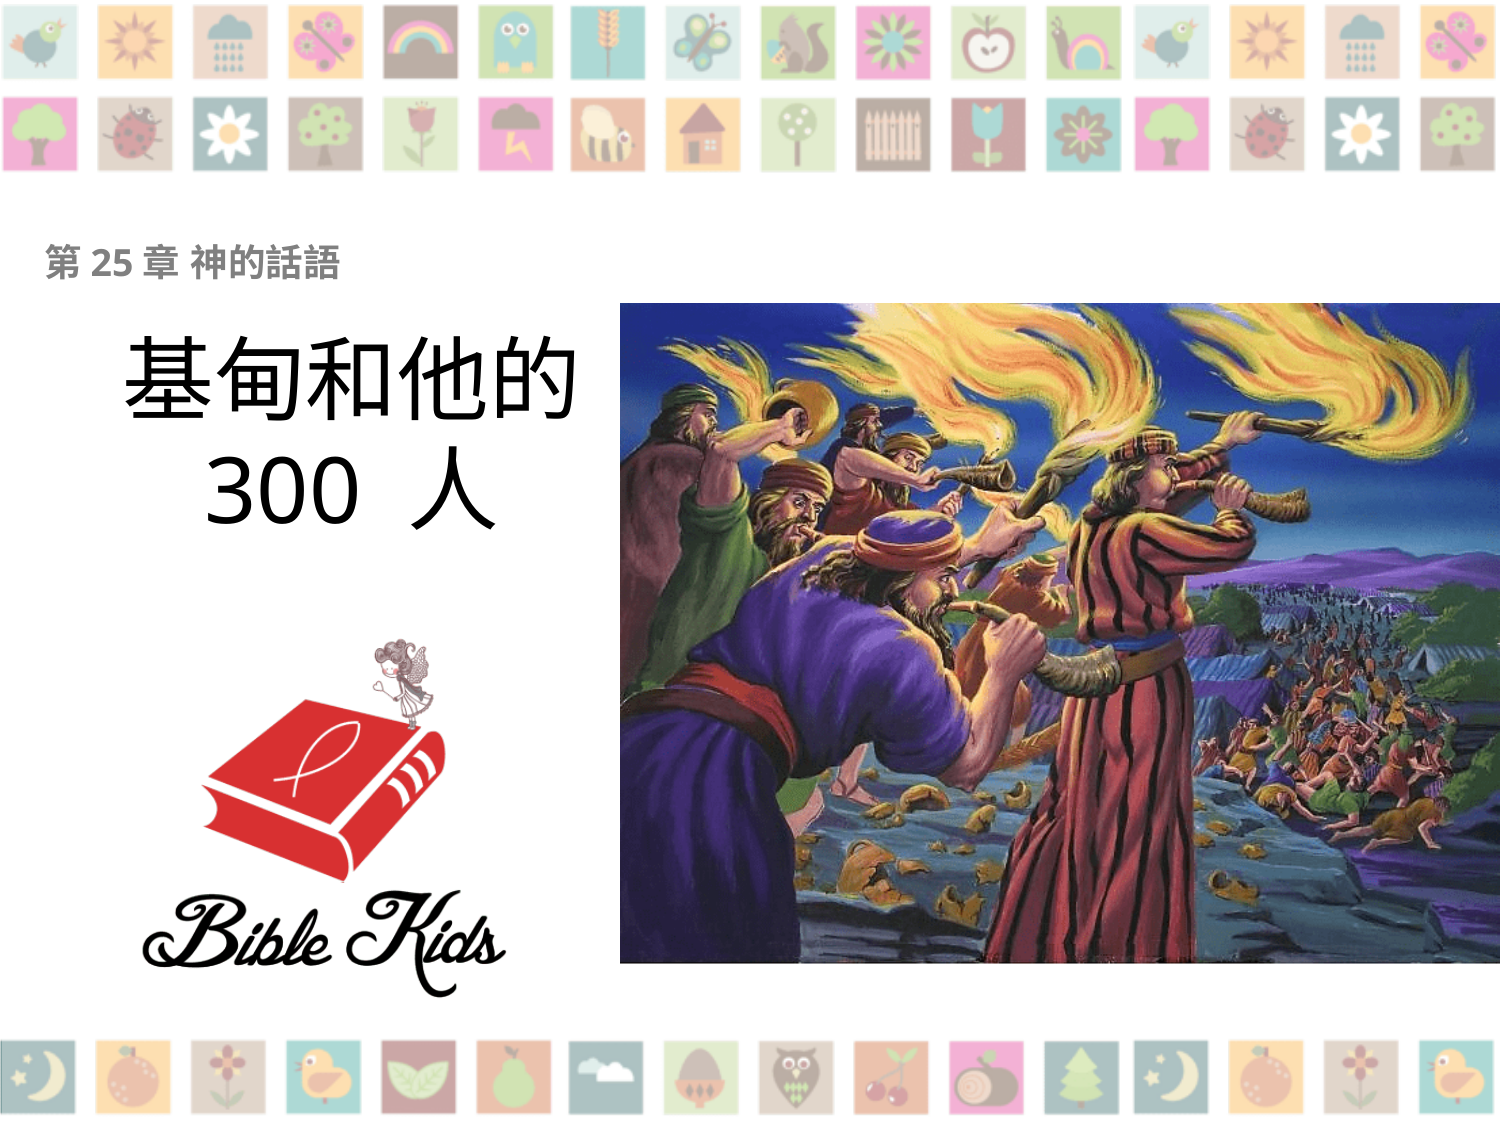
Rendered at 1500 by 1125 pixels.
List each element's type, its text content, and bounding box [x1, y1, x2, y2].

picture [117, 600, 544, 1027]
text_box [0, 3, 1500, 181]
text_box 基甸和他的 300 人 [29, 314, 614, 550]
text_box 第25章 神的話語 [29, 231, 543, 292]
picture [619, 303, 1500, 965]
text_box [0, 1028, 1500, 1118]
